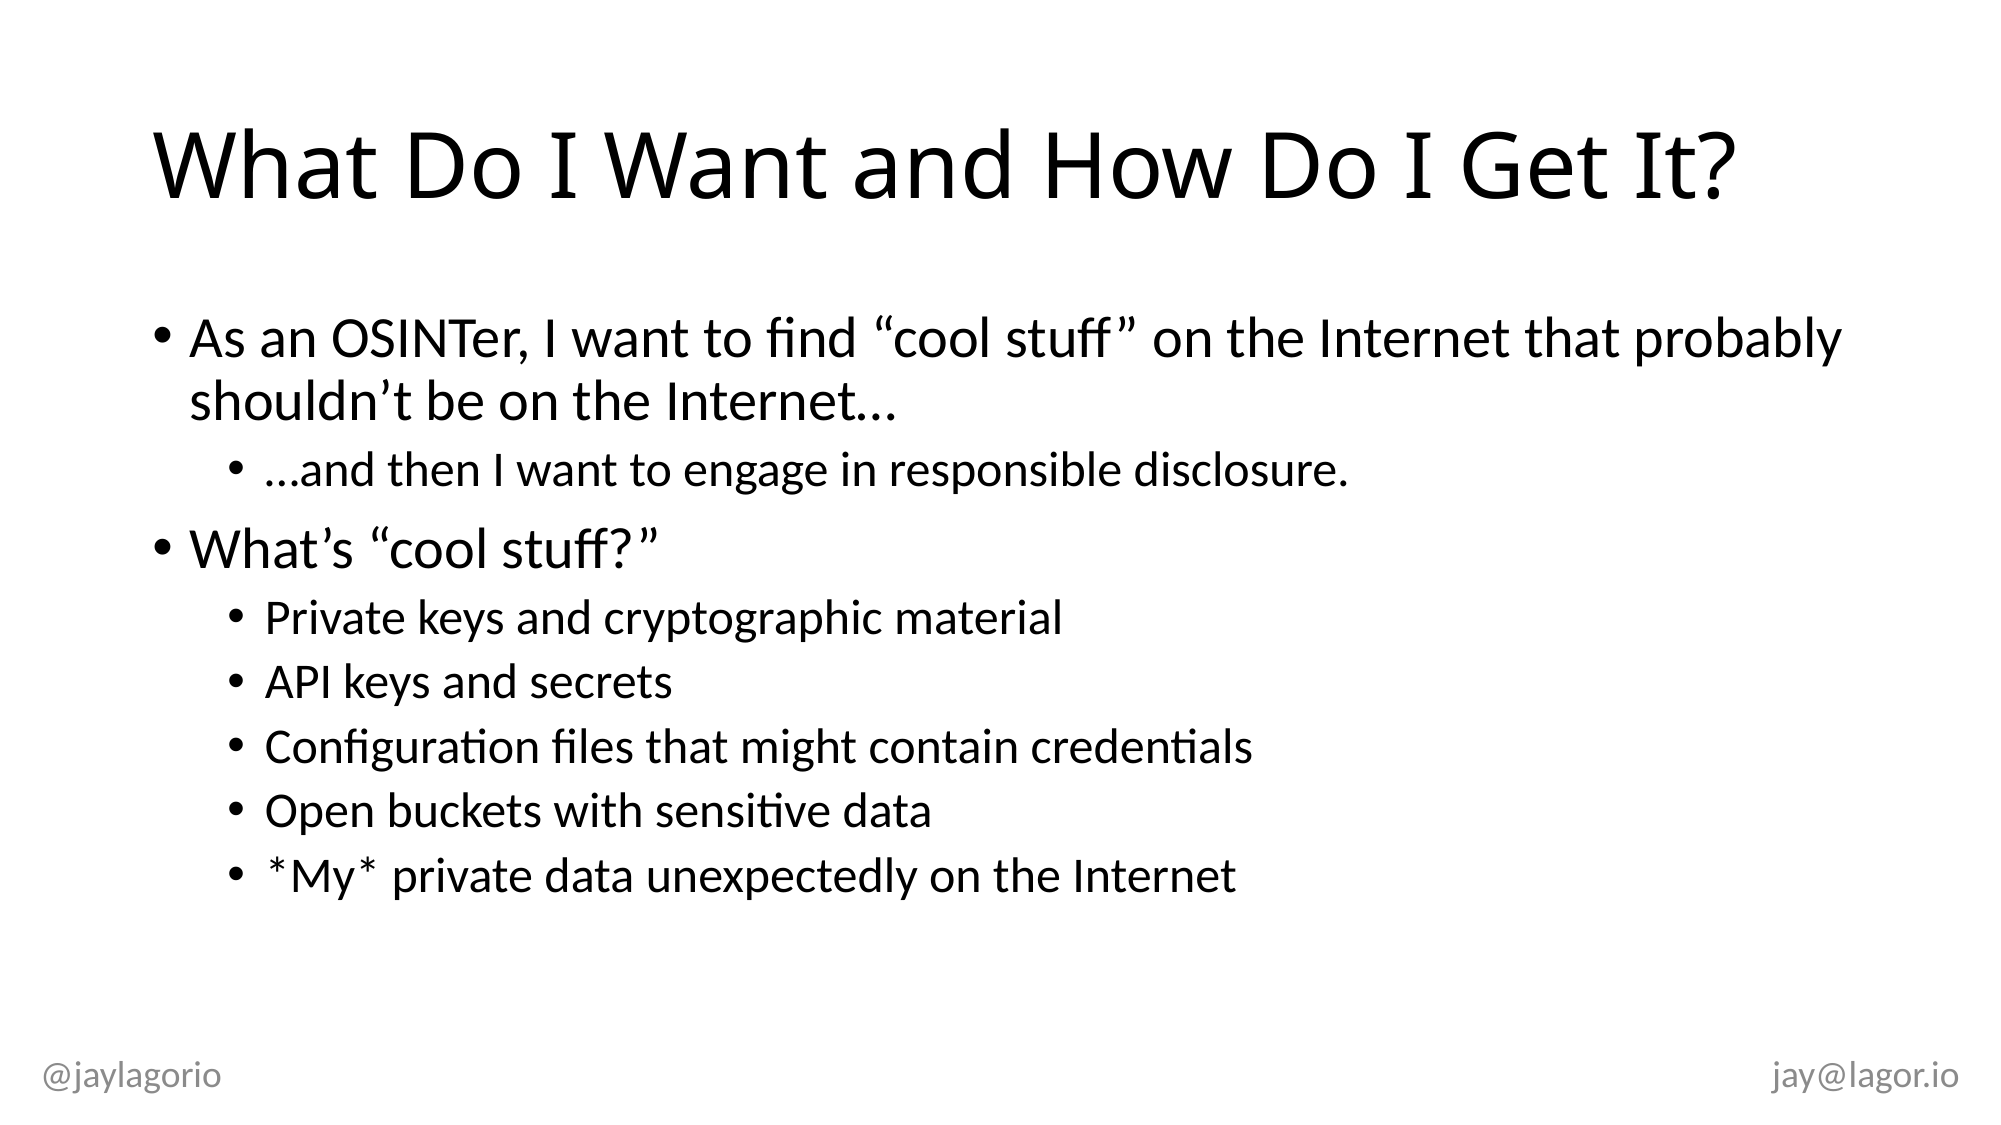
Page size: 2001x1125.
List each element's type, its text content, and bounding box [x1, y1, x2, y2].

list As an OSINTer, I want to find “cool stuff” on the Internet that probably shouldn’t be on the Internet… …and then I want to engage in responsible disclosure. What’s “cool stuff?” Private keys and cryptographic material API keys and secrets Configuration files that might contain credentials Open buckets with sensitive data *My* private data unexpectedly on the Internet [137, 299, 1863, 1014]
title What Do I Want and How Do I Get It? [137, 59, 1863, 278]
